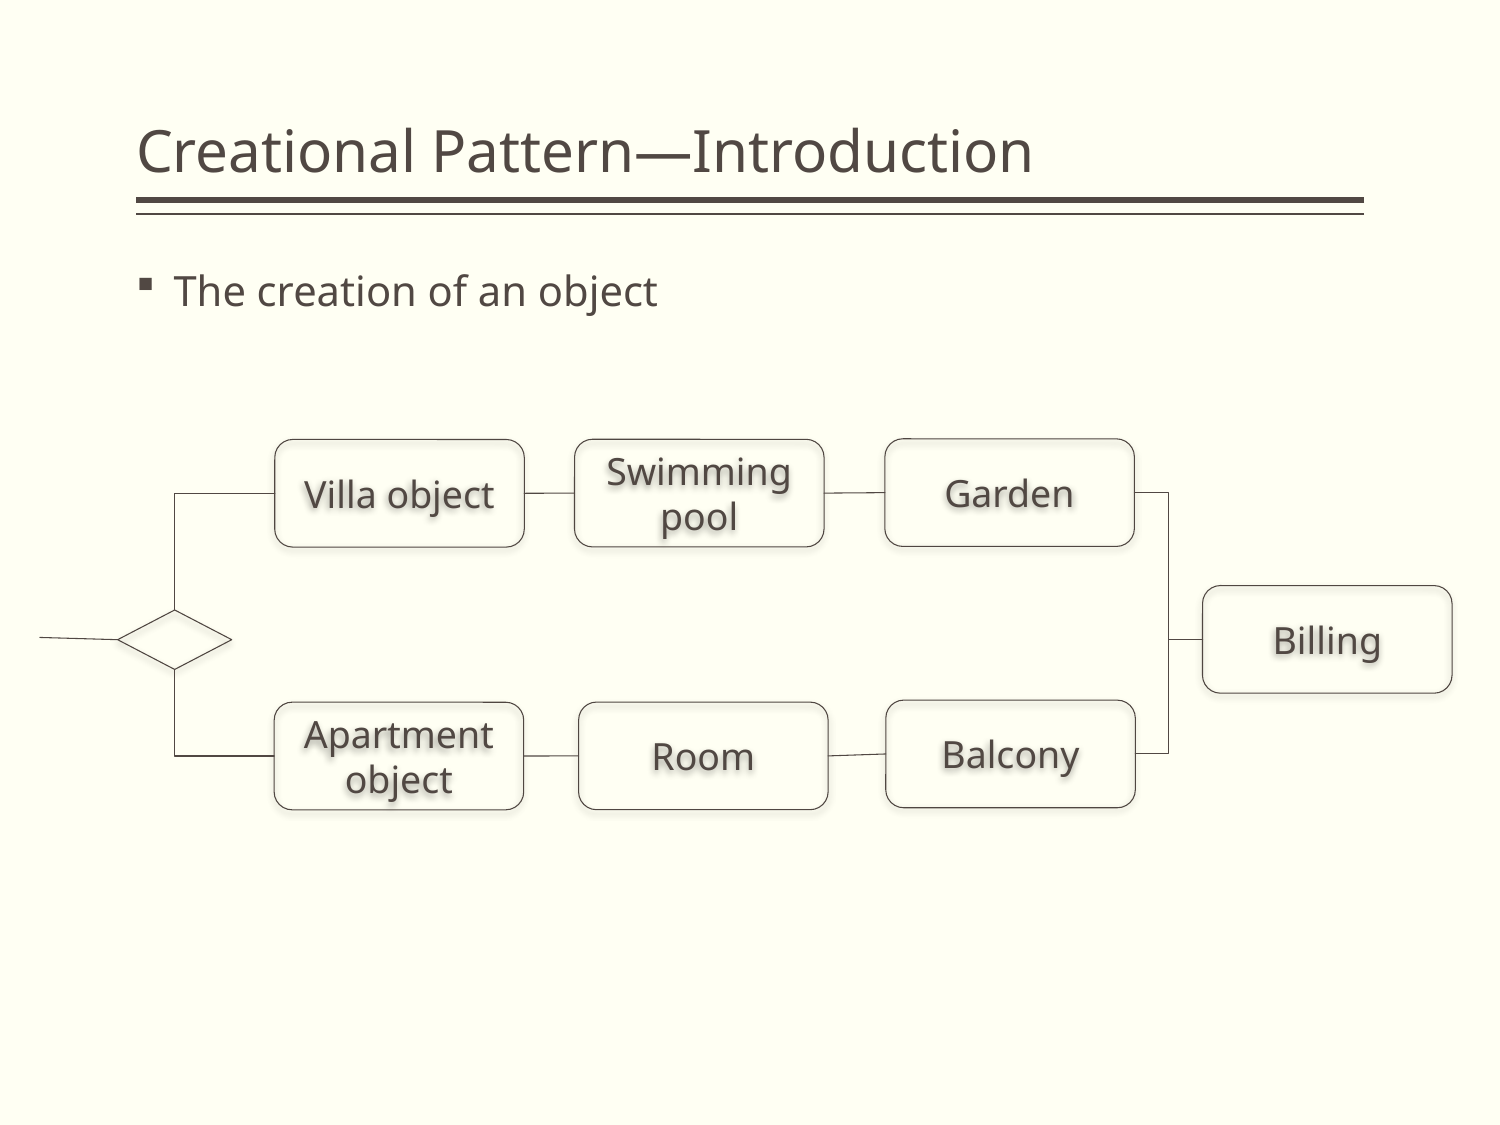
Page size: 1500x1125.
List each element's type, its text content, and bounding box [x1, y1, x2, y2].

title Creational Pattern—Introduction [135, 12, 1364, 193]
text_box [39, 438, 1453, 810]
list The creation of an object [135, 262, 1364, 347]
